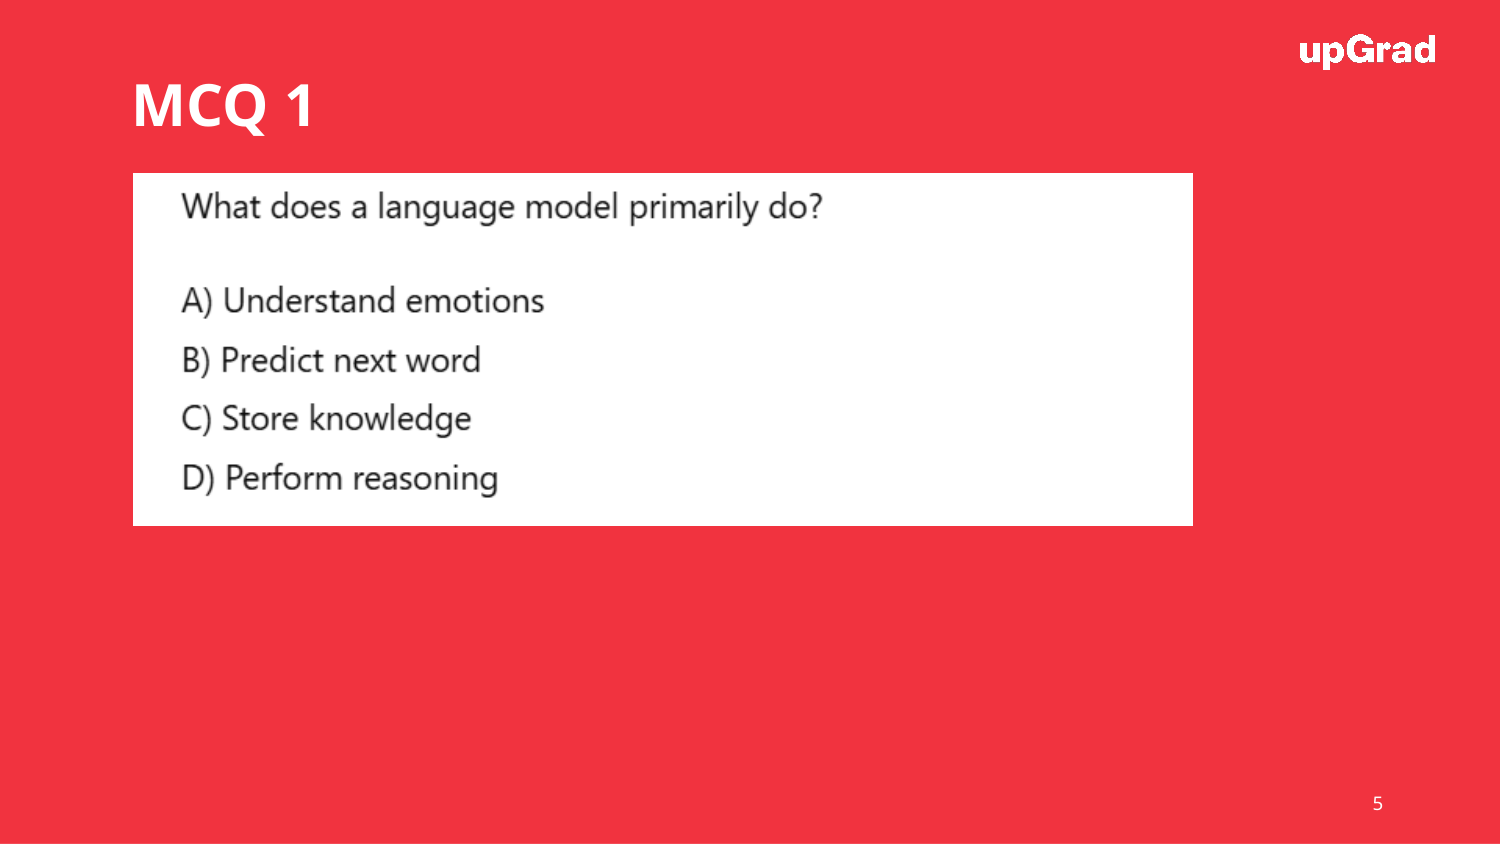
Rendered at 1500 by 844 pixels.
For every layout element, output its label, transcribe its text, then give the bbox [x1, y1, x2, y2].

picture [132, 173, 1193, 526]
picture [1300, 34, 1435, 70]
slide_number 5 [1060, 782, 1399, 827]
text_box MCQ 1 [116, 61, 1243, 147]
